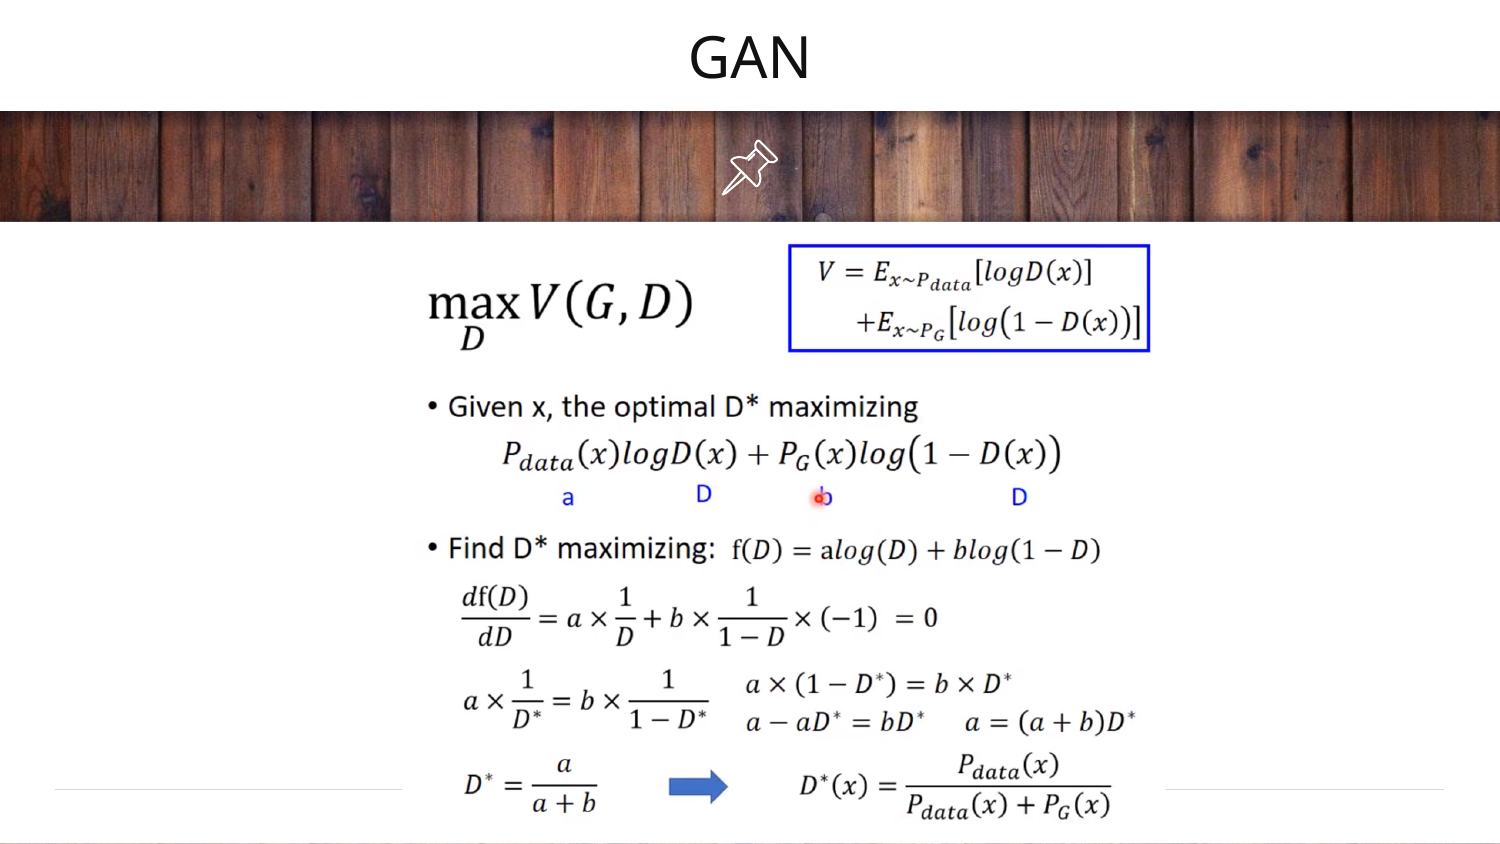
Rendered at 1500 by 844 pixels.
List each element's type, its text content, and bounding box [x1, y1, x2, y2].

picture [0, 111, 1500, 221]
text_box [722, 140, 778, 195]
title GAN [97, 0, 1403, 111]
picture [402, 232, 1165, 829]
